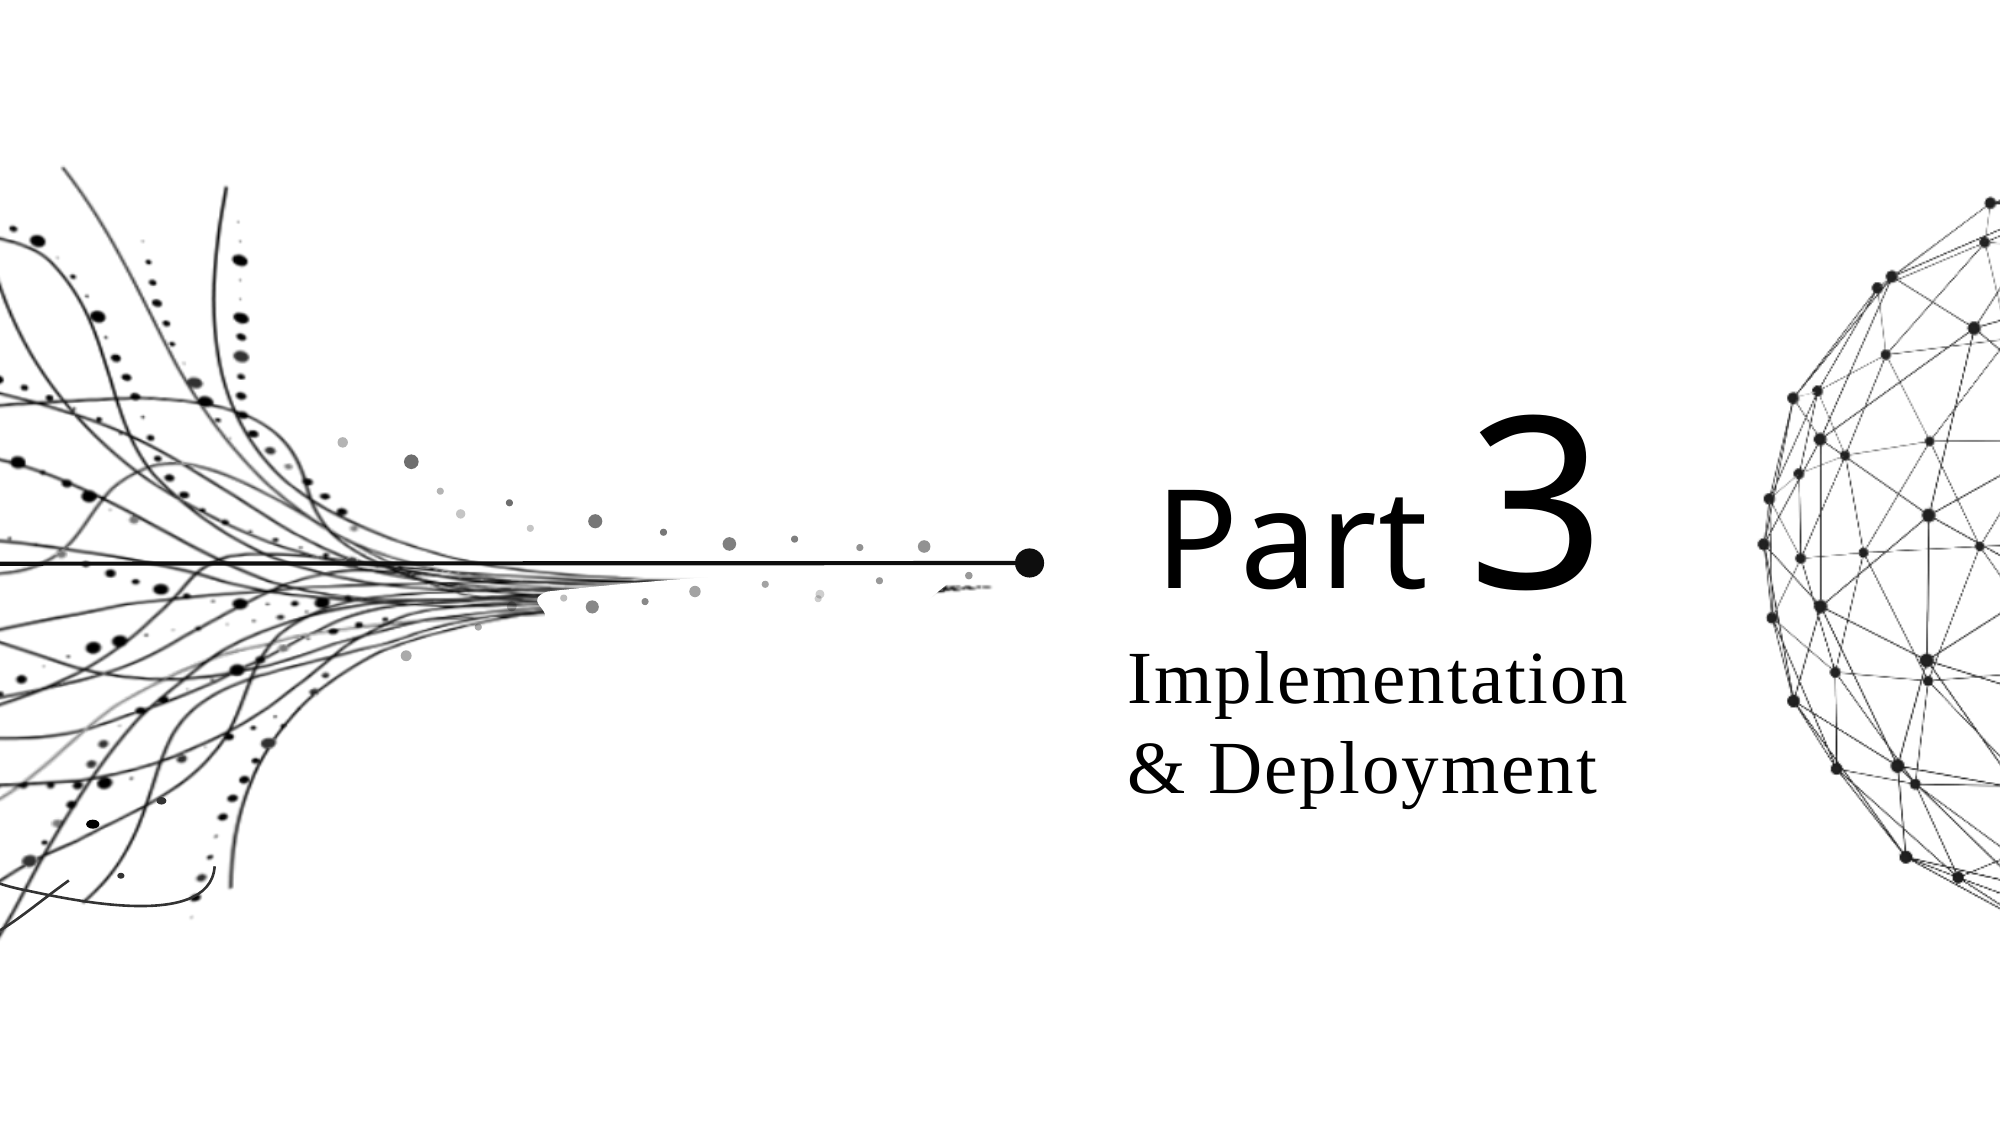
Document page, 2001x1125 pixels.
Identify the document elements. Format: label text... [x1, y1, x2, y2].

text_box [337, 437, 973, 662]
picture [1583, 53, 2000, 1057]
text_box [436, 487, 884, 631]
picture [0, 0, 1059, 1125]
text_box Part 3 [1092, 341, 1583, 644]
text_box Implementation & Deployment [1112, 644, 1583, 906]
